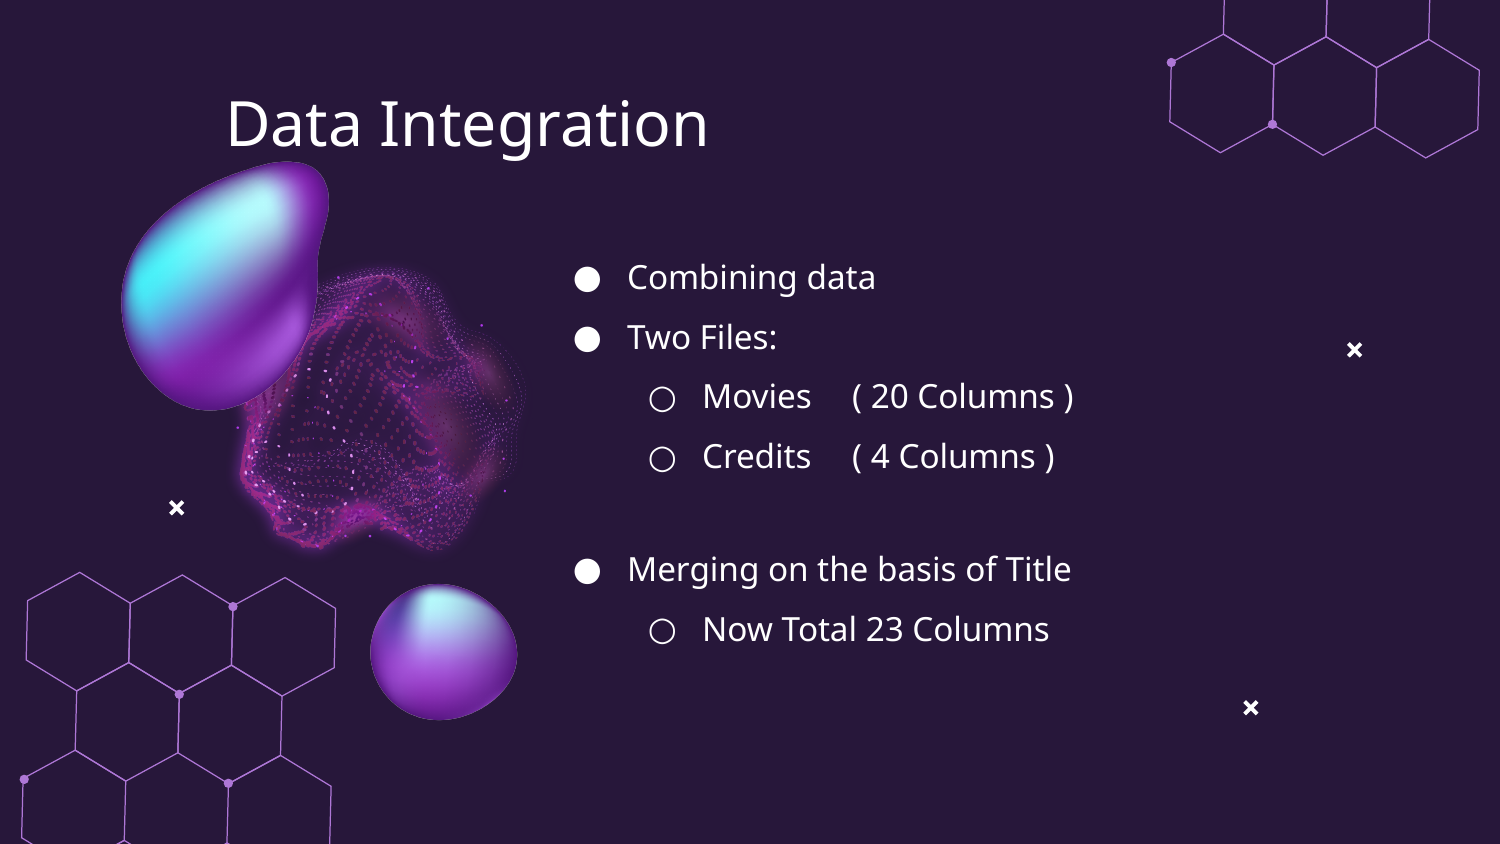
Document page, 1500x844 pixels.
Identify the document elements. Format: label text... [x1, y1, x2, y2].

text_box Combining data Two Files: Movies ( 20 Columns ) Credits ( 4 Columns ) Merging on the basis of Title Now Total 23 Columns [536, 220, 1372, 681]
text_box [170, 501, 184, 515]
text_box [1348, 343, 1362, 357]
title Data Integration [69, 69, 867, 191]
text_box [1244, 701, 1258, 715]
picture [76, 174, 538, 745]
